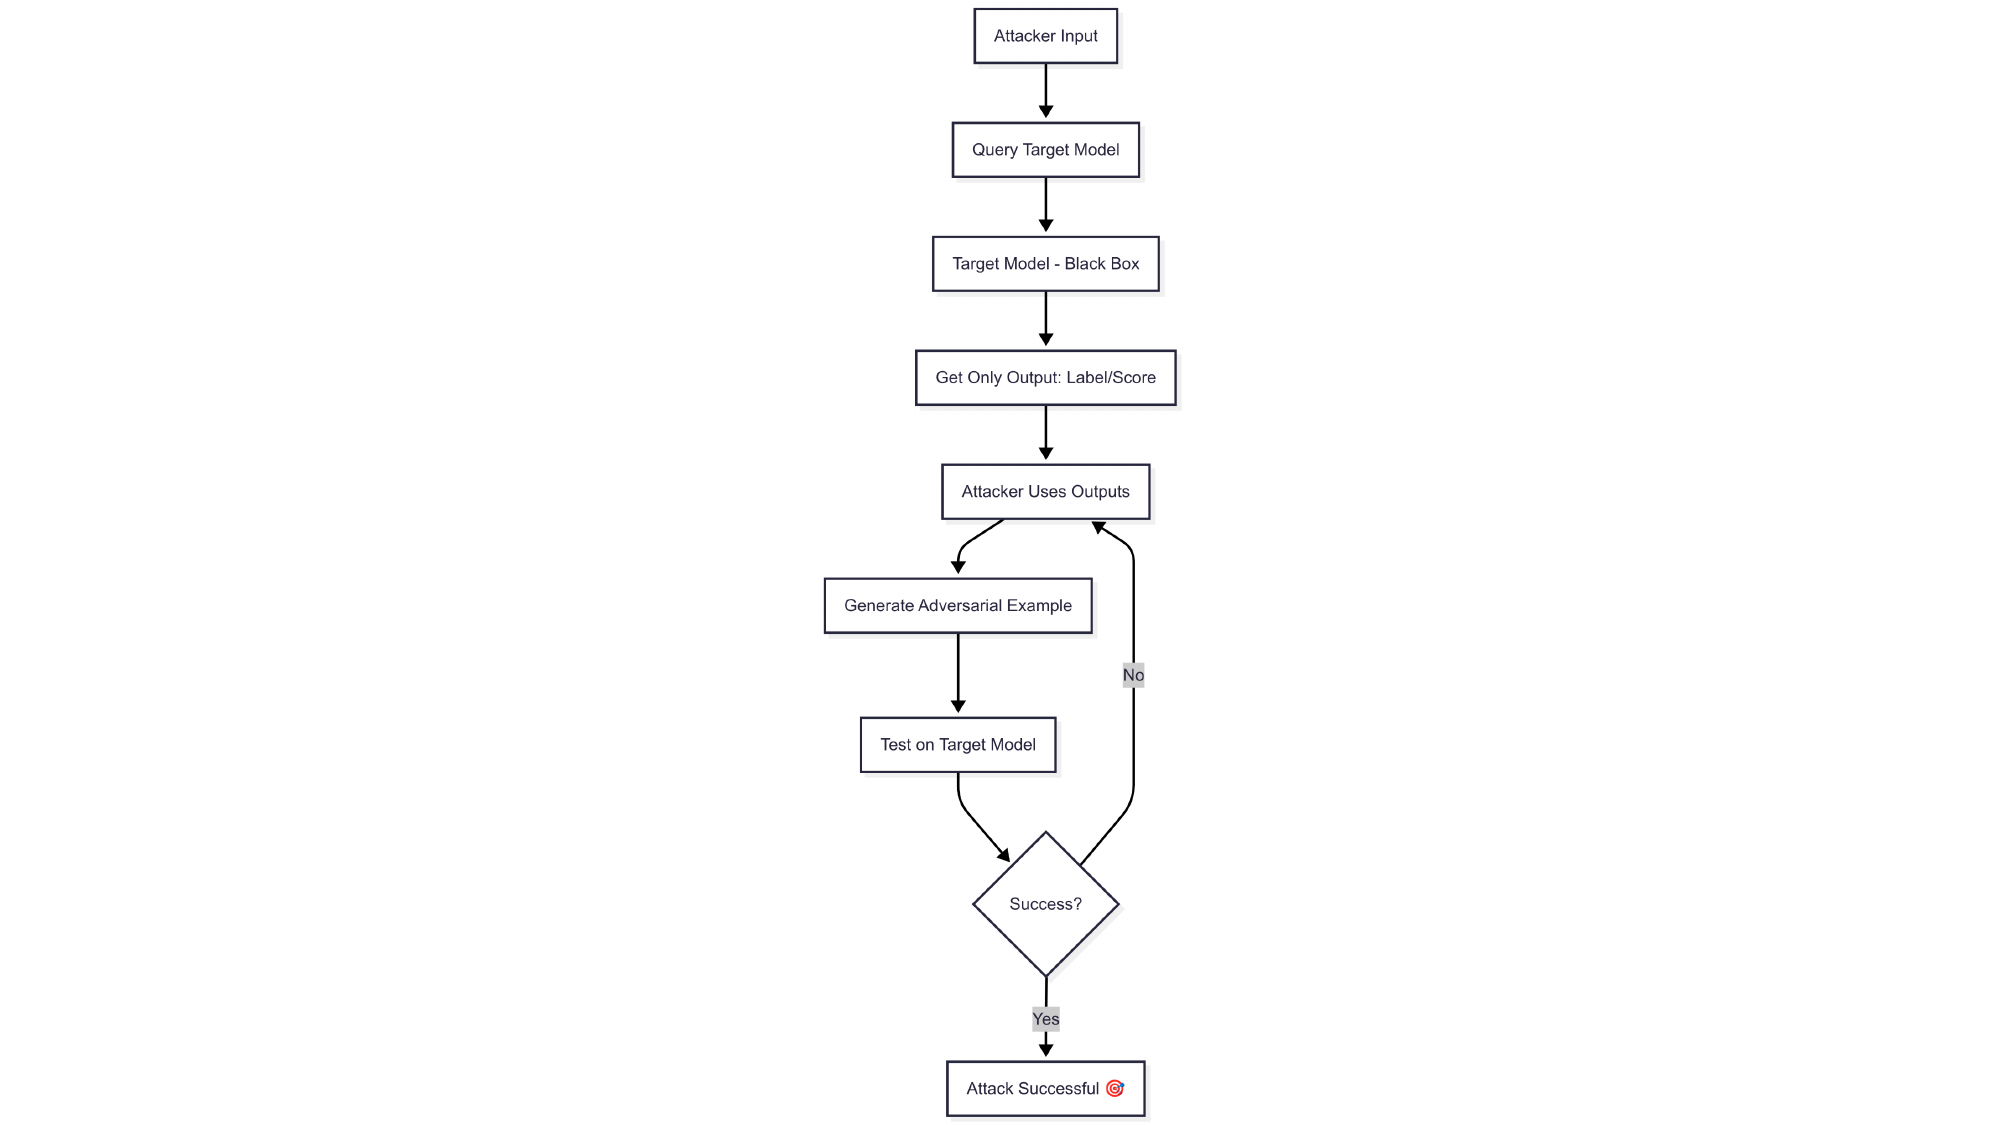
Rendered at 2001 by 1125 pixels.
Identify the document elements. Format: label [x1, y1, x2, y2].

picture [815, 0, 1185, 1125]
